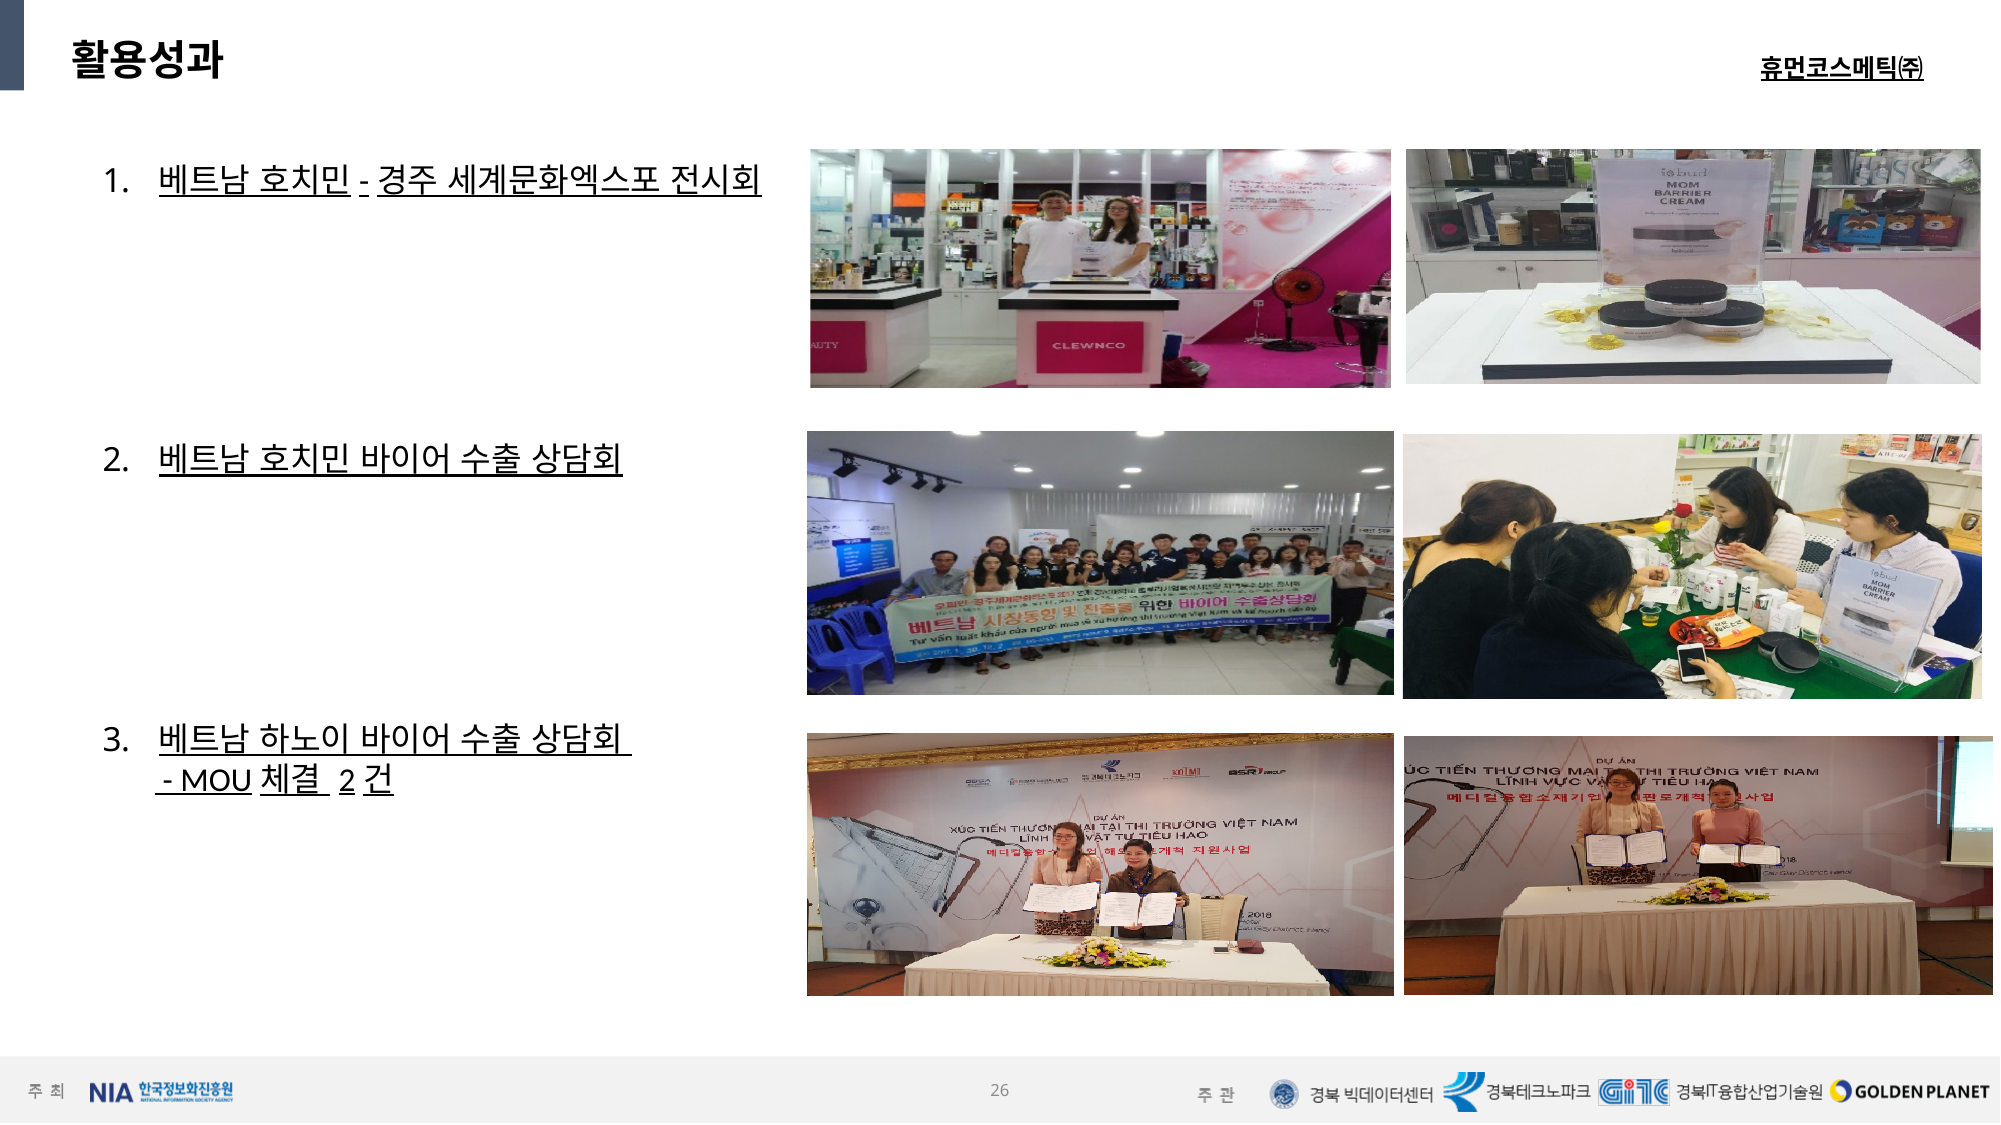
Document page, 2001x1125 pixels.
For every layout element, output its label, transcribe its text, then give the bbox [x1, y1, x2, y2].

picture [807, 733, 1394, 996]
text_box 활용성과 [56, 25, 549, 91]
picture [807, 431, 1394, 695]
text_box 휴먼코스메틱㈜ [1745, 44, 1939, 90]
picture [1406, 149, 1981, 384]
picture [1404, 736, 1993, 995]
text_box 베트남 호치민-경주 세계문화엑스포 전시회 베트남 호치민 바이어 수출 상담회 베트남 하노이 바이어 수출 상담회 - MOU체결 2건 [87, 151, 777, 806]
picture [810, 149, 1391, 388]
picture [0, 1070, 1991, 1115]
picture [1402, 434, 1982, 699]
